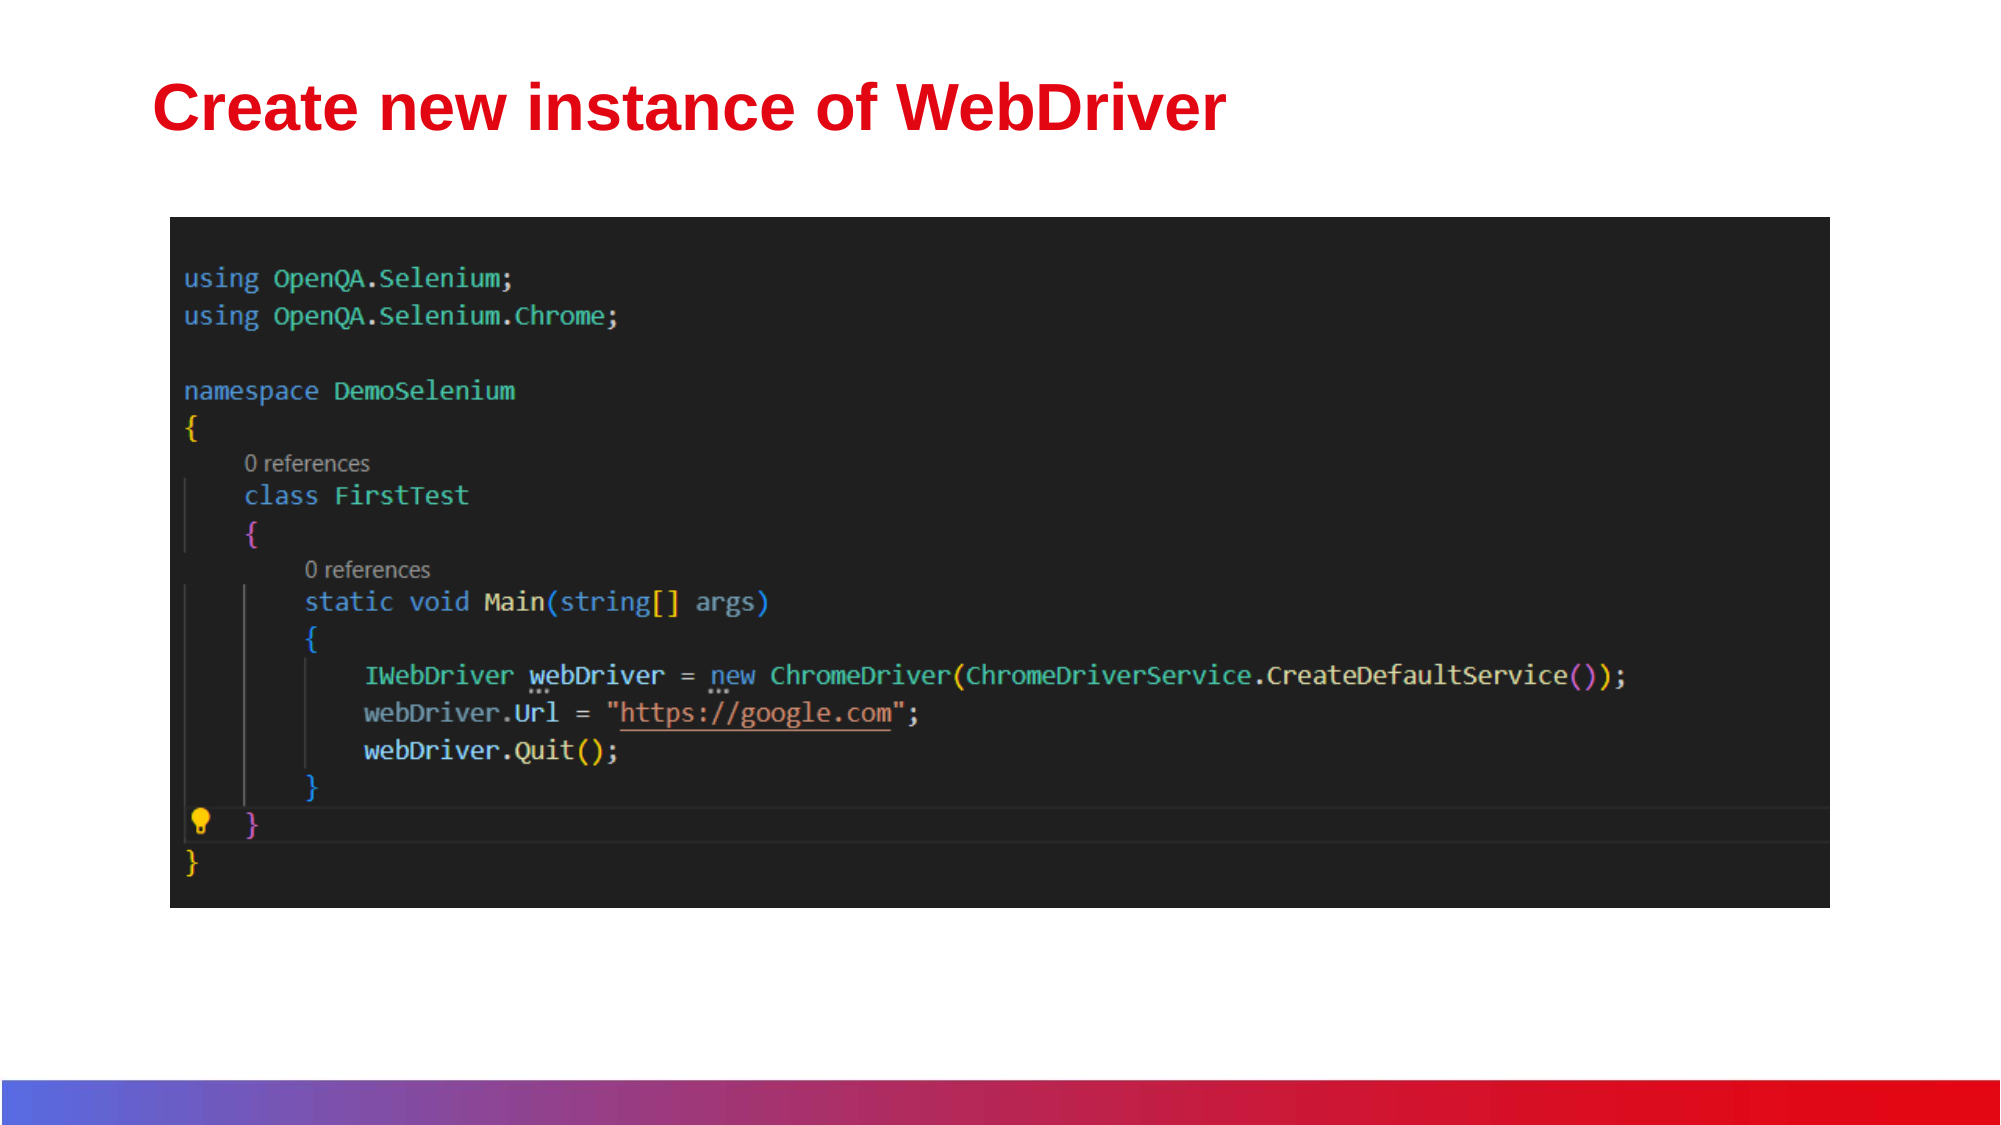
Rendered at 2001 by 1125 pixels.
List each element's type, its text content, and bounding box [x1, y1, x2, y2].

title Create new instance of WebDriver [150, 62, 1229, 253]
picture [0, 1075, 2000, 1125]
picture [169, 216, 1831, 909]
